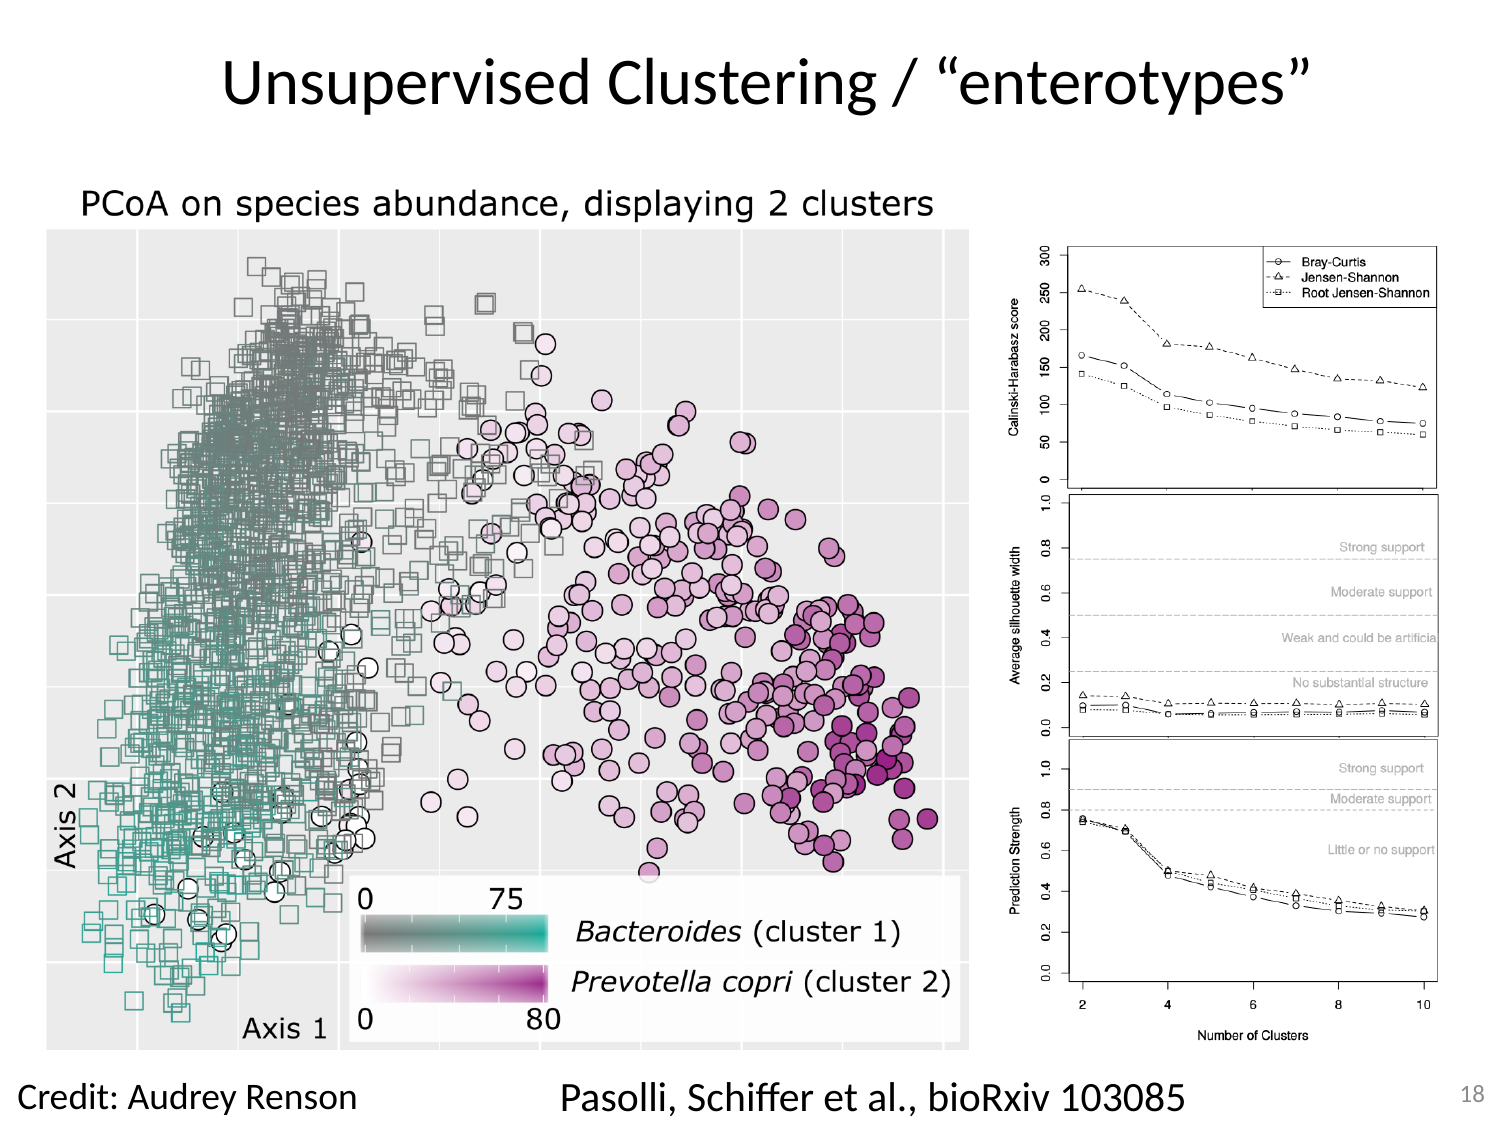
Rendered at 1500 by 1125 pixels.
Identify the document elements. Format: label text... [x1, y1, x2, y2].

text_box Credit: Audrey Renson [2, 1064, 374, 1125]
slide_number 18 [1203, 1062, 1500, 1123]
text_box Unsupervised Clustering / “enterotypes” [171, 0, 1365, 161]
text_box Pasolli, Schiffer et al., bioRxiv 103085 [545, 1062, 1203, 1125]
picture [29, 172, 986, 1067]
picture [1004, 183, 1471, 1056]
